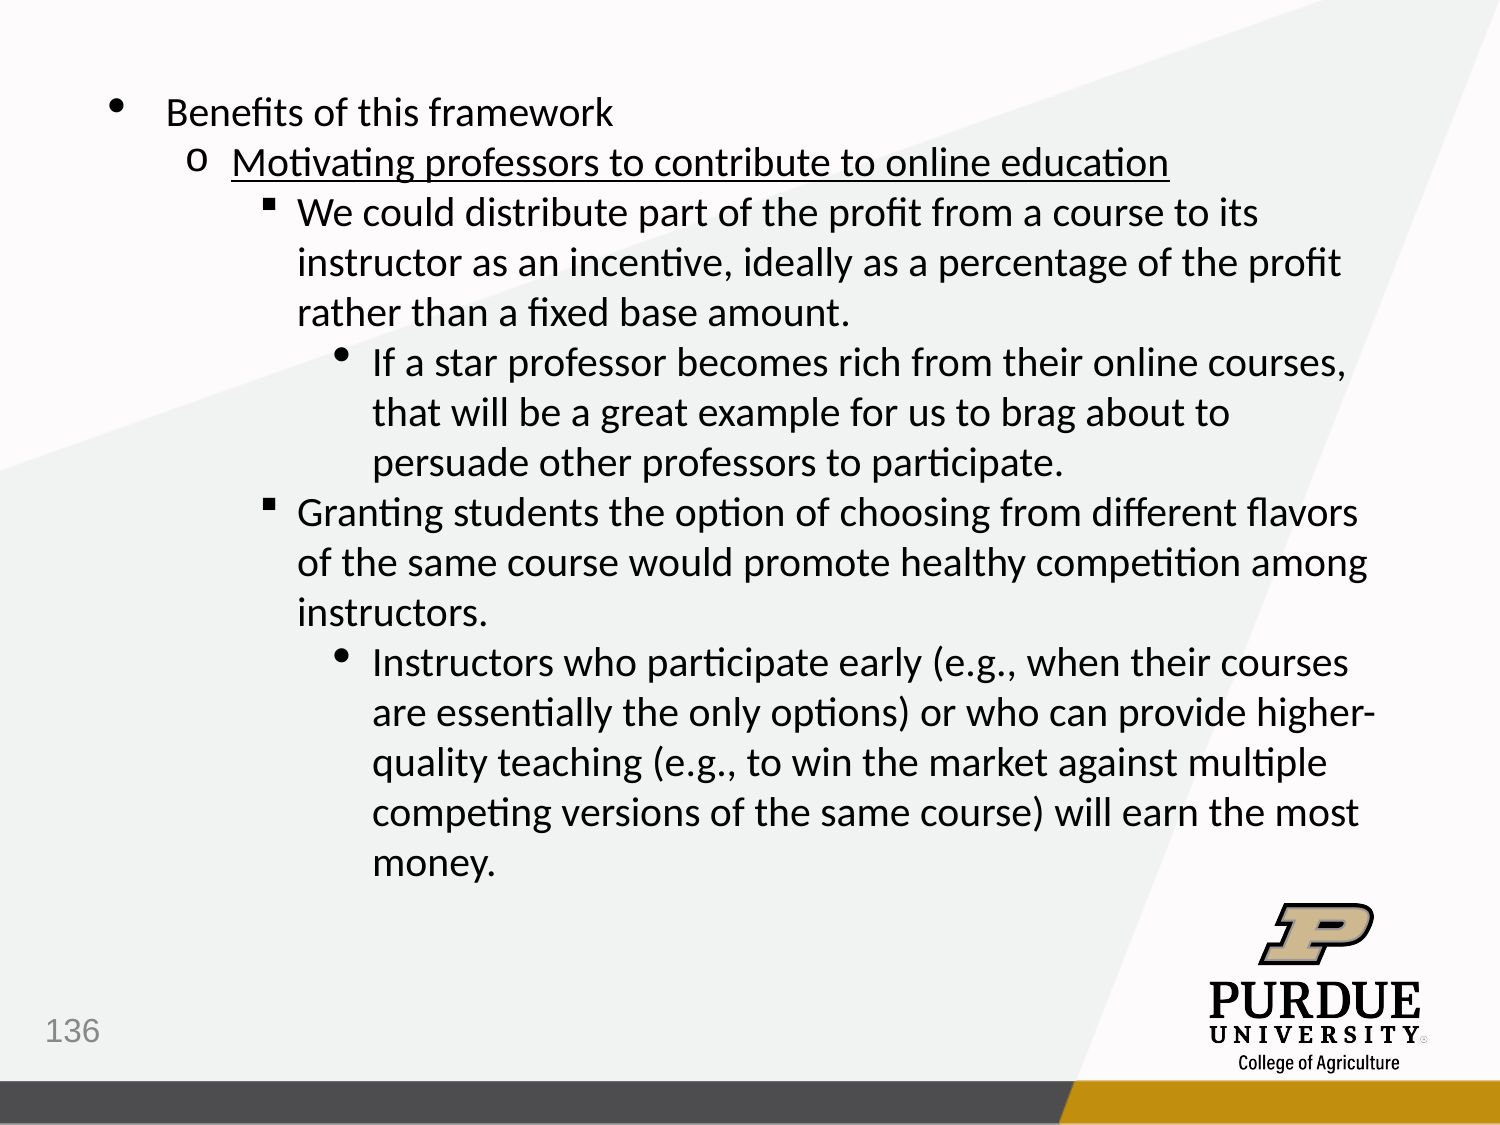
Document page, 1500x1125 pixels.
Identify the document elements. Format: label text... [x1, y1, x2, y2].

text_box 136 [29, 999, 122, 1060]
text_box Benefits of this framework Motivating professors to contribute to online education We could distribute part of the profit from a course to its instructor as an incentive, ideally as a percentage of the profit rather than a fixed base amount. If a star professor becomes rich from their online courses, that will be a great example for us to brag about to persuade other professors to participate. Granting students the option of choosing from different flavors of the same course would promote healthy competition among instructors. Instructors who participate early (e.g., when their courses are essentially the only options) or who can provide higher-quality teaching (e.g., to win the market against multiple competing versions of the same course) will earn the most money. [94, 77, 1405, 893]
picture [0, 0, 1500, 1125]
